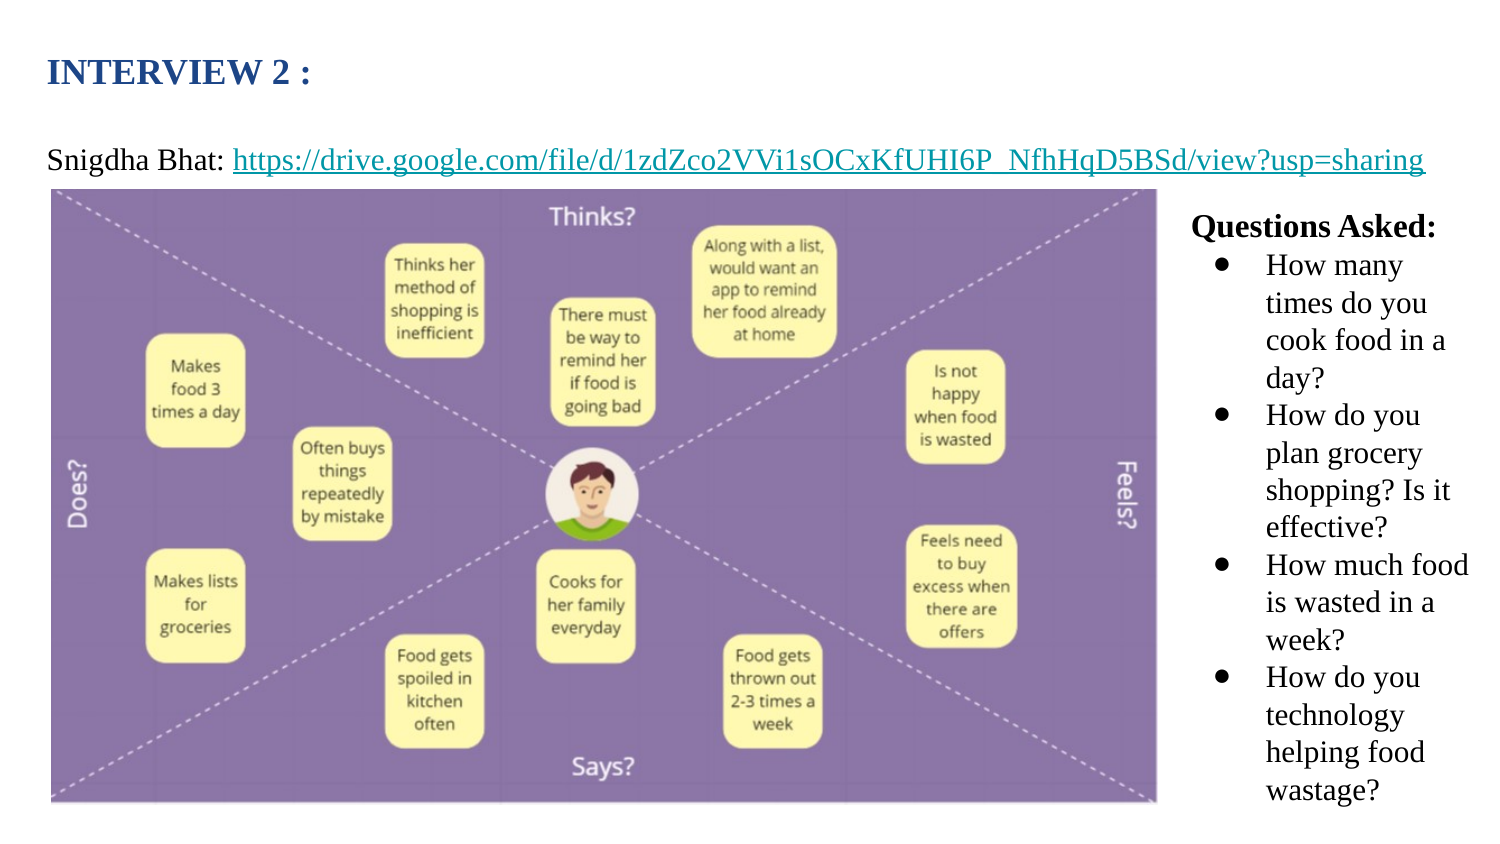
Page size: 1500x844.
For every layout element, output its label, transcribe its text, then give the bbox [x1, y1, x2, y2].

text_box Questions Asked: How many times do you cook food in a day? How do you plan grocery shopping? Is it effective? How much food is wasted in a week? How do you technology helping food wastage? [1175, 189, 1485, 822]
text_box [1191, 166, 1196, 188]
title INTERVIEW 2 : [31, 32, 1449, 124]
text_box Snigdha Bhat: https://drive.google.com/file/d/1zdZco2VVi1sOCxKfUHI6P_NfhHqD5BSd/view?usp=sharing [31, 124, 1500, 192]
picture [50, 189, 1158, 805]
